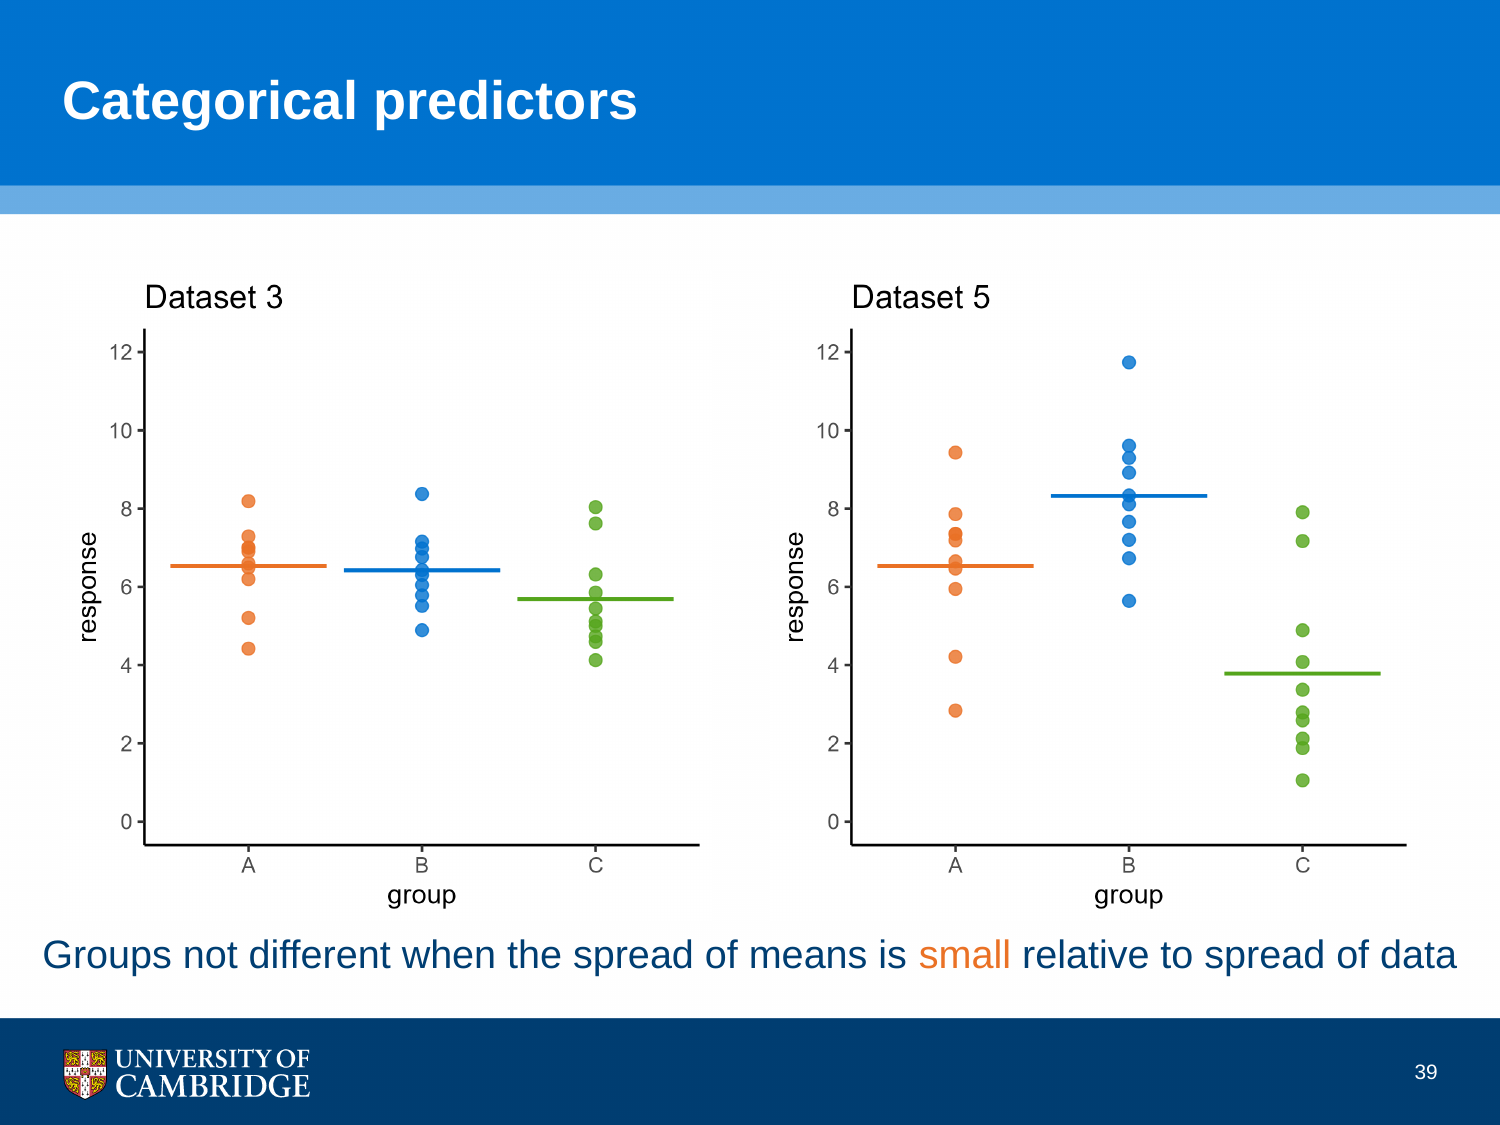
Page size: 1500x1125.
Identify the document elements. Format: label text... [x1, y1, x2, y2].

text_box Groups not different when the spread of means is small relative to spread of data [3, 921, 1497, 984]
title Categorical predictors [62, 65, 1438, 136]
slide_number 39 [1289, 1058, 1438, 1088]
picture [0, 0, 1500, 1125]
